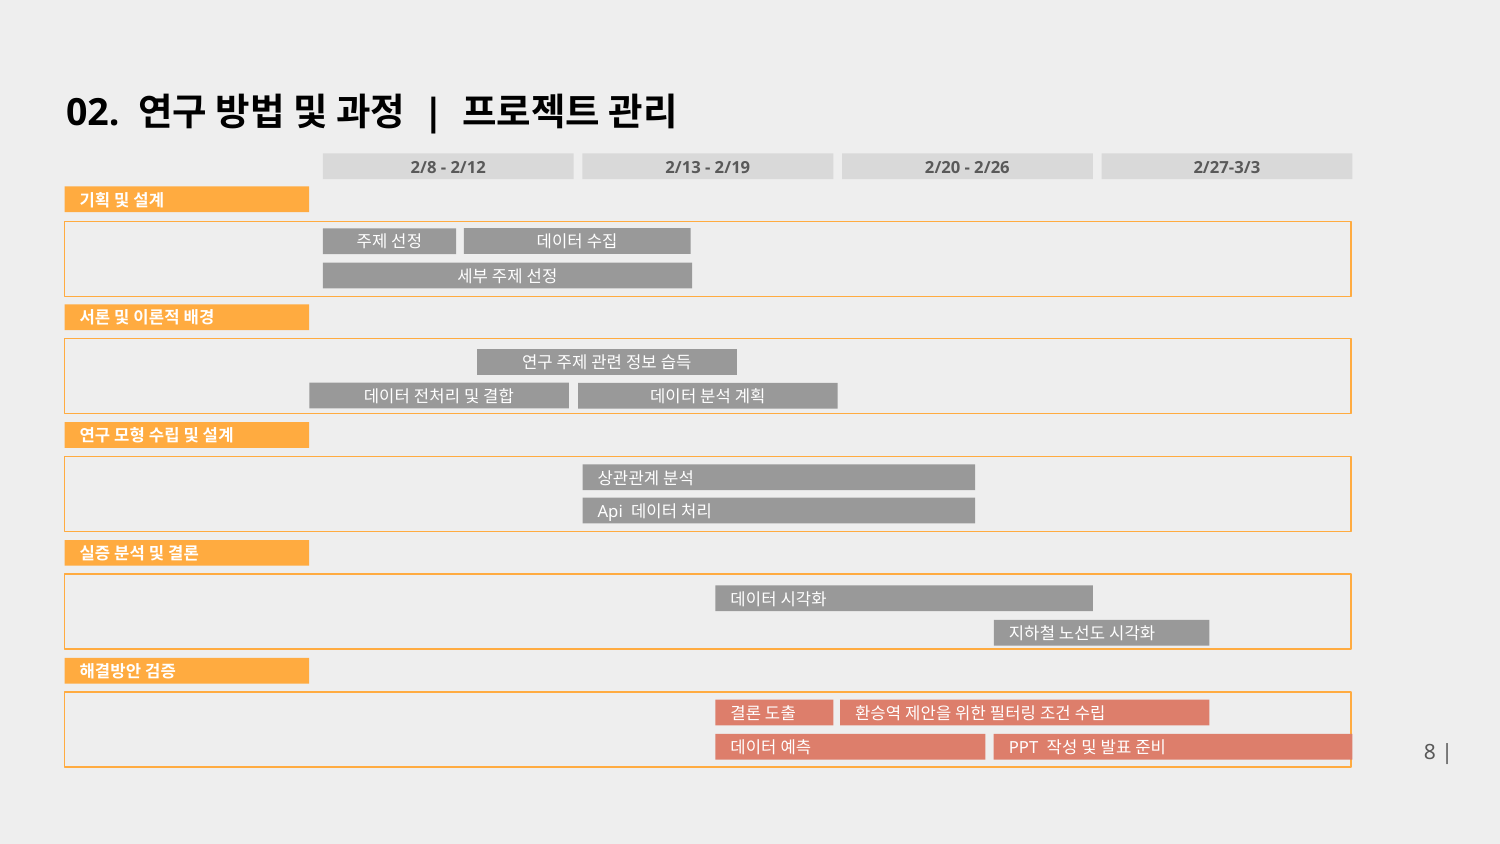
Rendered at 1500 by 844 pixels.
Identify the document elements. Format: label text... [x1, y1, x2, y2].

text_box 데이터 분석 계획 [578, 382, 838, 409]
text_box 결론 도출 [715, 699, 834, 726]
subtitle 8 | [1408, 674, 1468, 805]
text_box 기획 및 설계 [64, 186, 310, 213]
text_box [64, 338, 1352, 414]
text_box 데이터 예측 [715, 733, 986, 760]
text_box 실증 분석 및 결론 [64, 540, 310, 566]
text_box 세부 주제 선정 [322, 262, 693, 289]
text_box [64, 221, 1352, 297]
text_box 연구 모형 수립 및 설계 [64, 422, 310, 448]
text_box 데이터 수집 [463, 228, 691, 254]
text_box [64, 574, 1352, 650]
text_box 2/8 - 2/12 [322, 153, 574, 180]
text_box 서론 및 이론적 배경 [64, 304, 310, 331]
text_box 연구 주제 관련 정보 습득 [477, 349, 737, 375]
title 02. 연구 방법 및 과정 | 프로젝트 관리 [51, 72, 1449, 167]
text_box 주제 선정 [322, 228, 457, 255]
text_box [64, 692, 1352, 768]
text_box 2/20 - 2/26 [842, 153, 1093, 180]
text_box 환승역 제안을 위한 필터링 조건 수립 [840, 699, 1210, 726]
text_box 해결방안 검증 [64, 657, 310, 684]
text_box 2/27-3/3 [1101, 153, 1353, 180]
text_box 데이터 시각화 [715, 585, 1093, 612]
text_box 데이터 전처리 및 결합 [309, 382, 569, 409]
text_box 지하철 노선도 시각화 [993, 619, 1210, 646]
text_box PPT 작성 및 발표 준비 [993, 733, 1353, 760]
text_box 2/13 - 2/19 [582, 153, 834, 180]
text_box Api 데이터 처리 [582, 497, 976, 524]
text_box 상관관계 분석 [582, 464, 976, 491]
text_box [64, 456, 1352, 532]
